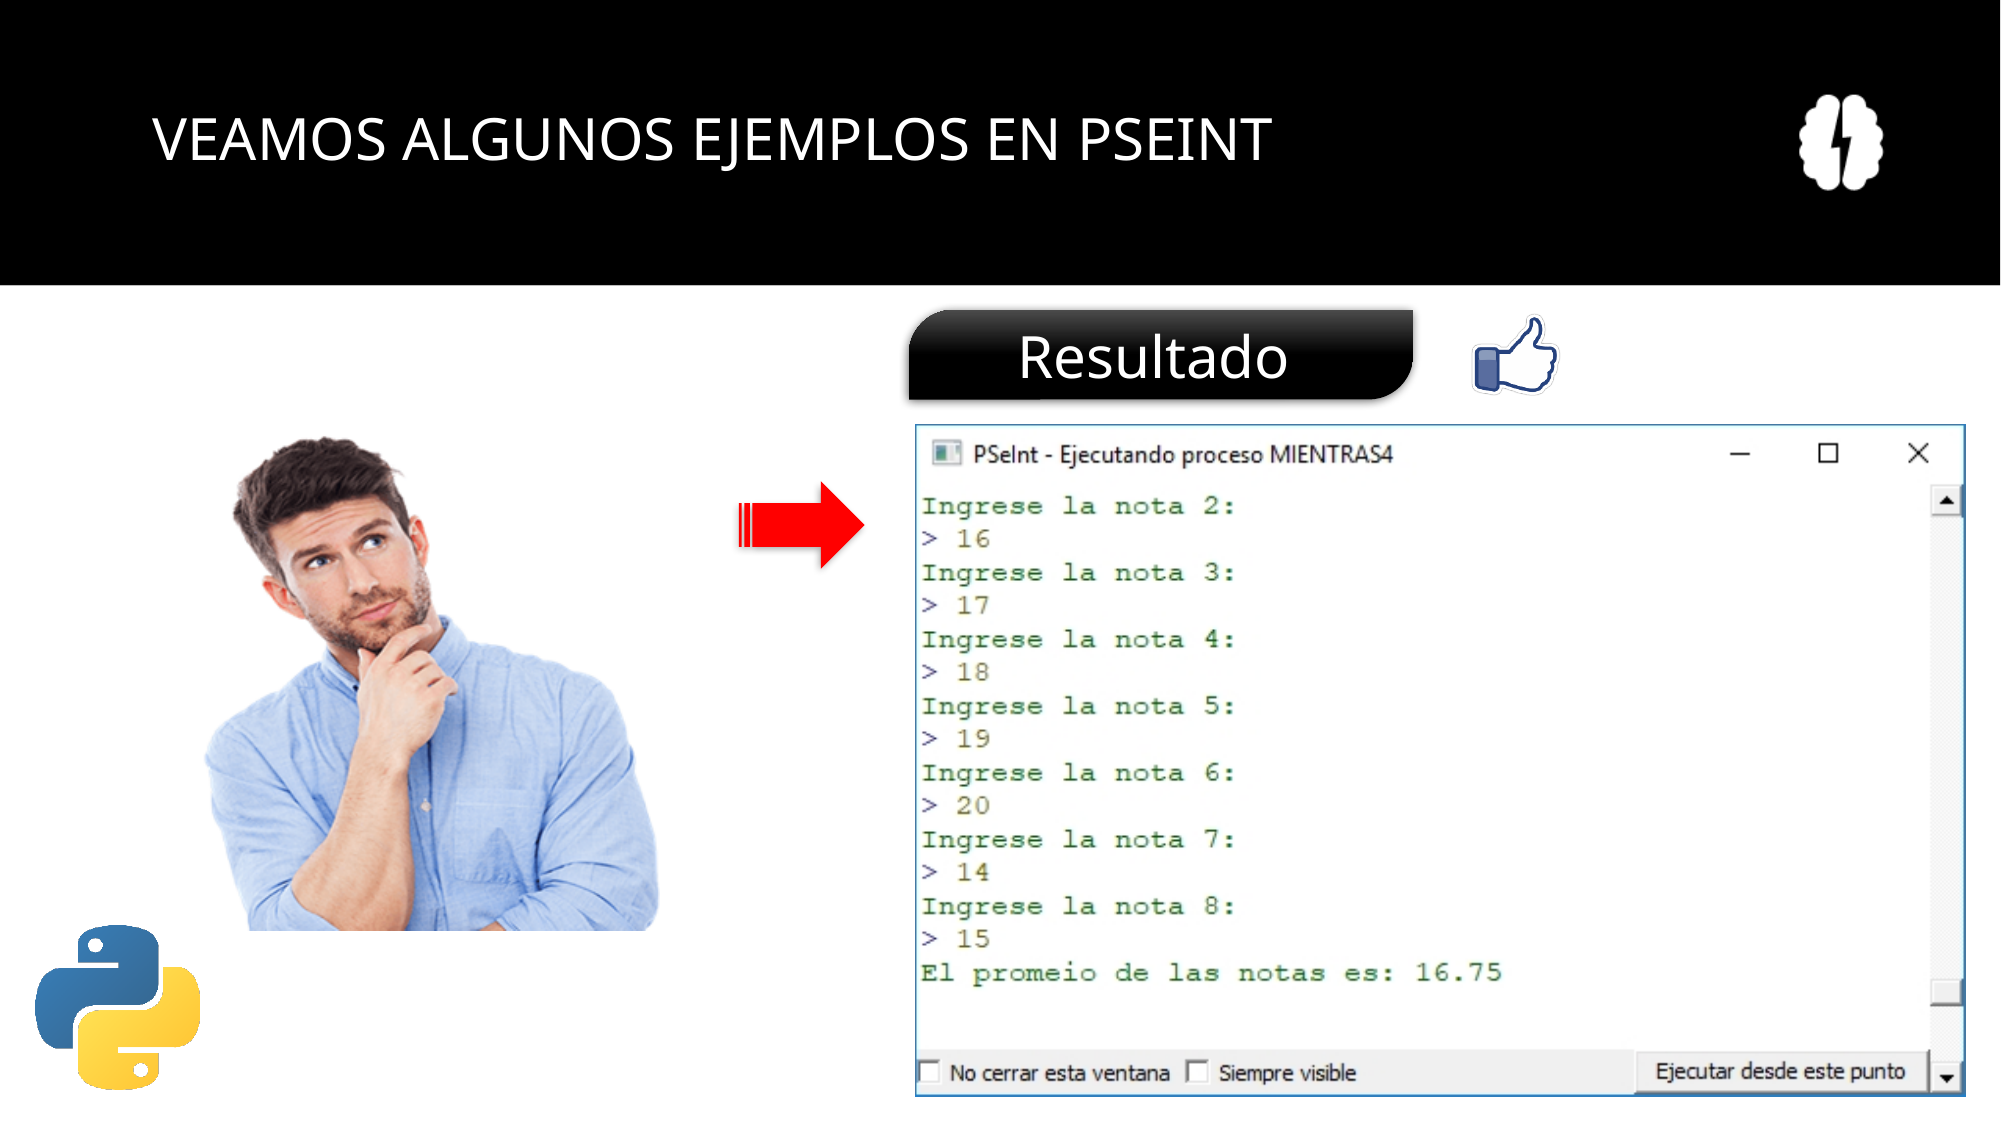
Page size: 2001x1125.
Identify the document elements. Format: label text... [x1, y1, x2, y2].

text_box Resultado [908, 309, 1414, 400]
title VEAMOS ALGUNOS EJEMPLOS EN PSEINT [137, 89, 1682, 194]
picture [0, 0, 2001, 1125]
text_box [738, 478, 867, 572]
